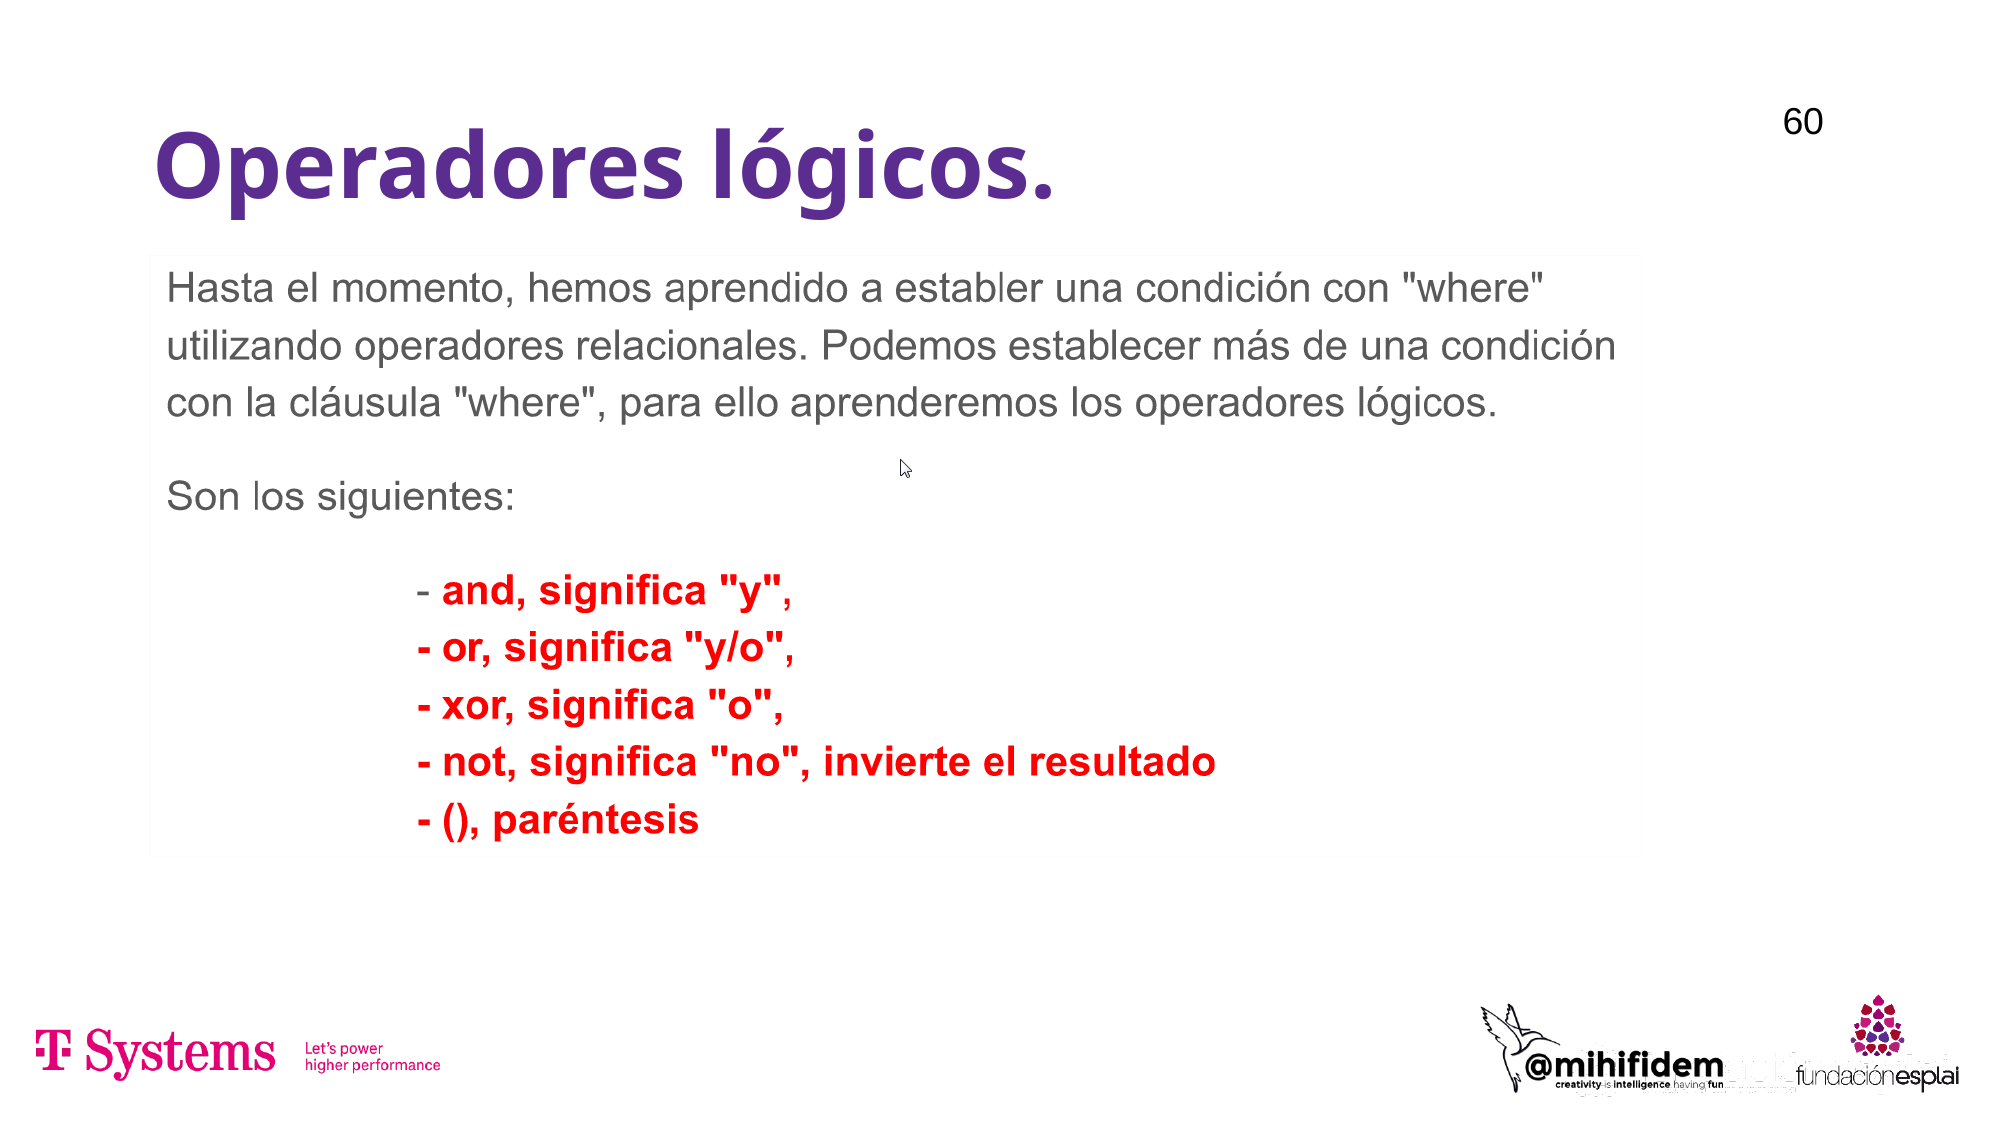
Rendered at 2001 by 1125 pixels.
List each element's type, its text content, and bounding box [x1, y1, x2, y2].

text_box 60 [1767, 89, 1863, 150]
picture [36, 1027, 440, 1081]
picture [149, 254, 1641, 857]
picture [1472, 986, 1965, 1103]
text_box Operadores lógicos. [137, 59, 1863, 278]
